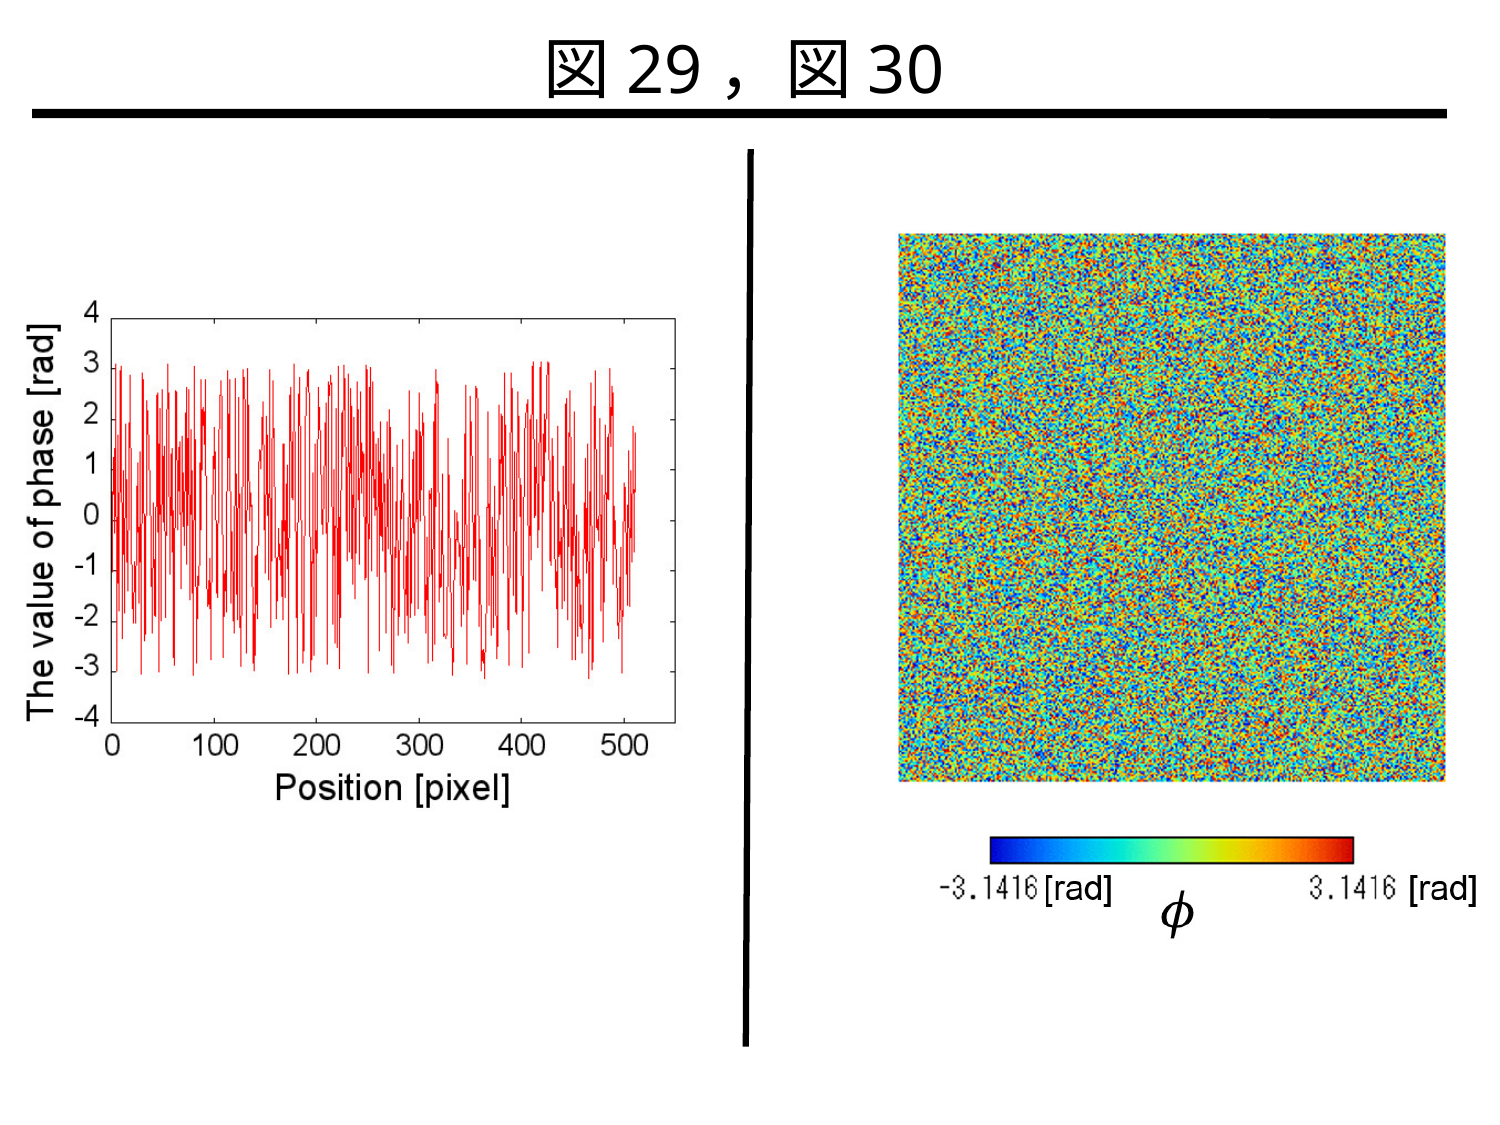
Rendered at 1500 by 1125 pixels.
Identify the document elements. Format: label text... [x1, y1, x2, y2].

picture [0, 296, 709, 829]
text_box 図29，図30 [528, 19, 960, 114]
picture [843, 178, 1500, 947]
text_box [745, 148, 751, 1047]
